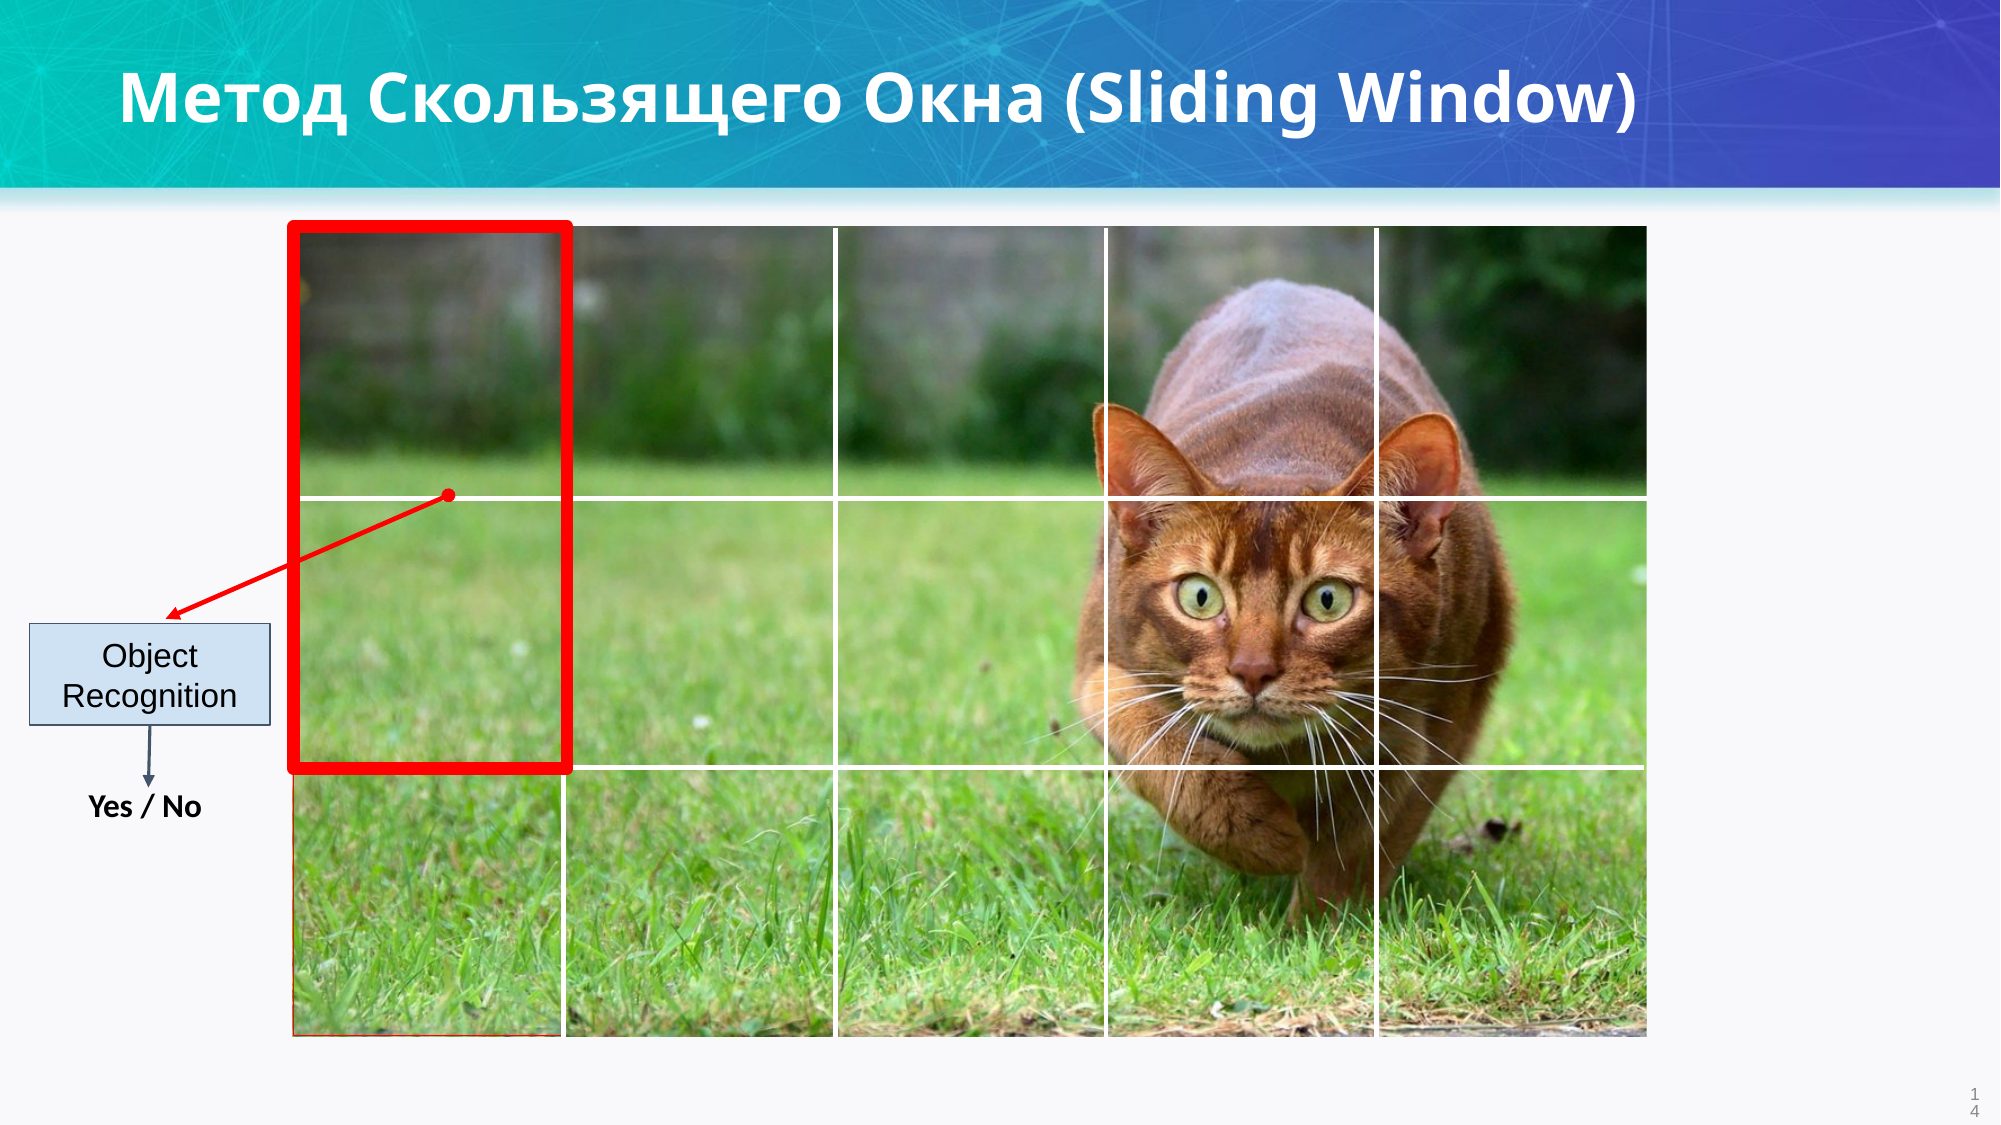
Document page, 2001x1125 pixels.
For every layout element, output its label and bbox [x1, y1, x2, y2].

picture [0, 0, 2000, 1125]
text_box [165, 495, 449, 619]
text_box [291, 226, 1648, 1038]
